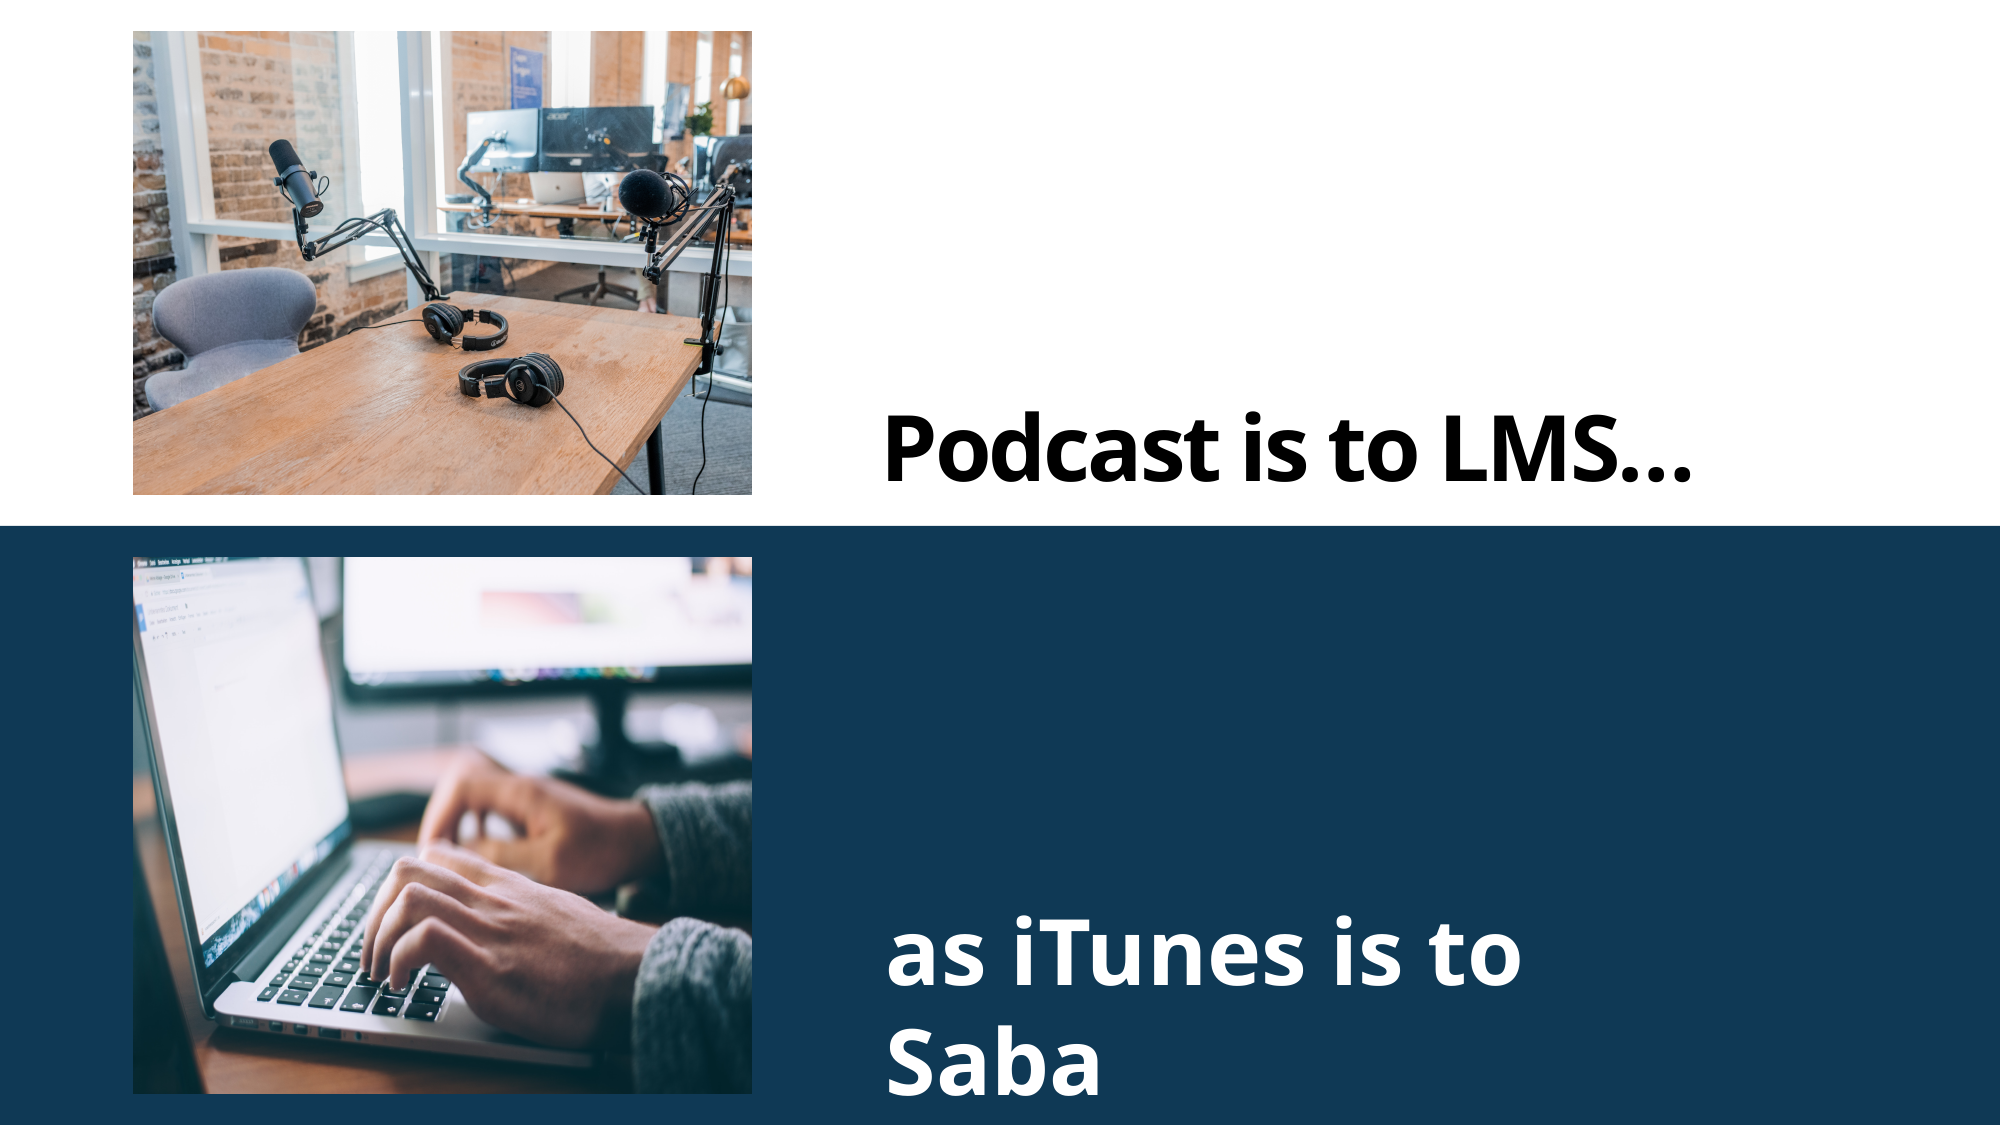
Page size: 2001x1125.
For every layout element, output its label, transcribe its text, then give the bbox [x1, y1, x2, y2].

list as iTunes is to Saba [0, 525, 2000, 1125]
picture [133, 31, 752, 495]
title Podcast is to LMS… [865, 291, 1922, 509]
picture [133, 557, 752, 1094]
